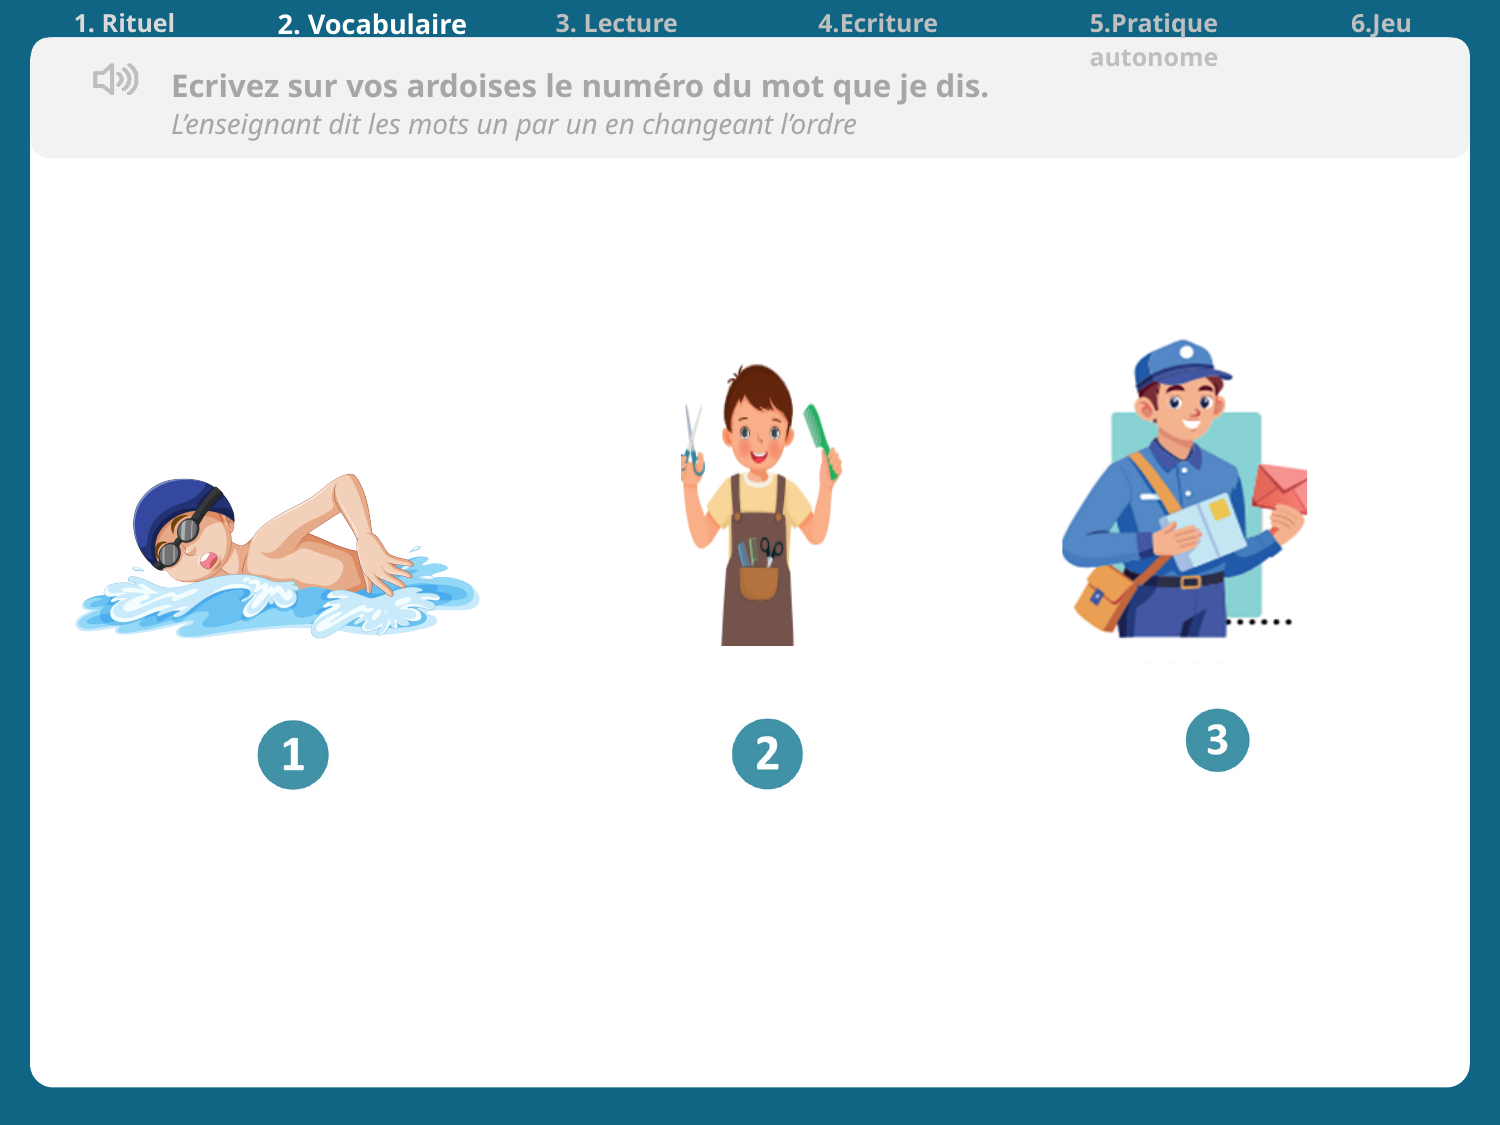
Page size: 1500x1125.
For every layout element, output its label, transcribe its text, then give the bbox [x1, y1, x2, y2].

picture [1174, 701, 1263, 785]
picture [69, 471, 486, 642]
text_box Ecrivez sur vos ardoises le numéro du mot que je dis. [156, 54, 1451, 111]
text_box [93, 73, 139, 95]
picture [716, 710, 815, 804]
table_header 1. Rituel [6, 0, 250, 73]
picture [237, 712, 348, 804]
table_header 4.Ecriture [739, 0, 1018, 54]
table_header 2. Vocabulaire [250, 0, 495, 54]
table_header 6.Jeu [1291, 0, 1472, 73]
text_box L’enseignant dit les mots un par un en changeant l’ordre [156, 111, 1326, 148]
text_box  [27, 73, 1472, 1090]
text_box [29, 73, 1472, 161]
picture [680, 354, 851, 646]
picture [1062, 335, 1308, 665]
table_header 3. Lecture [495, 0, 739, 54]
table_header 5.Pratique autonome [1018, 0, 1291, 54]
text_box [0, 0, 1500, 1125]
